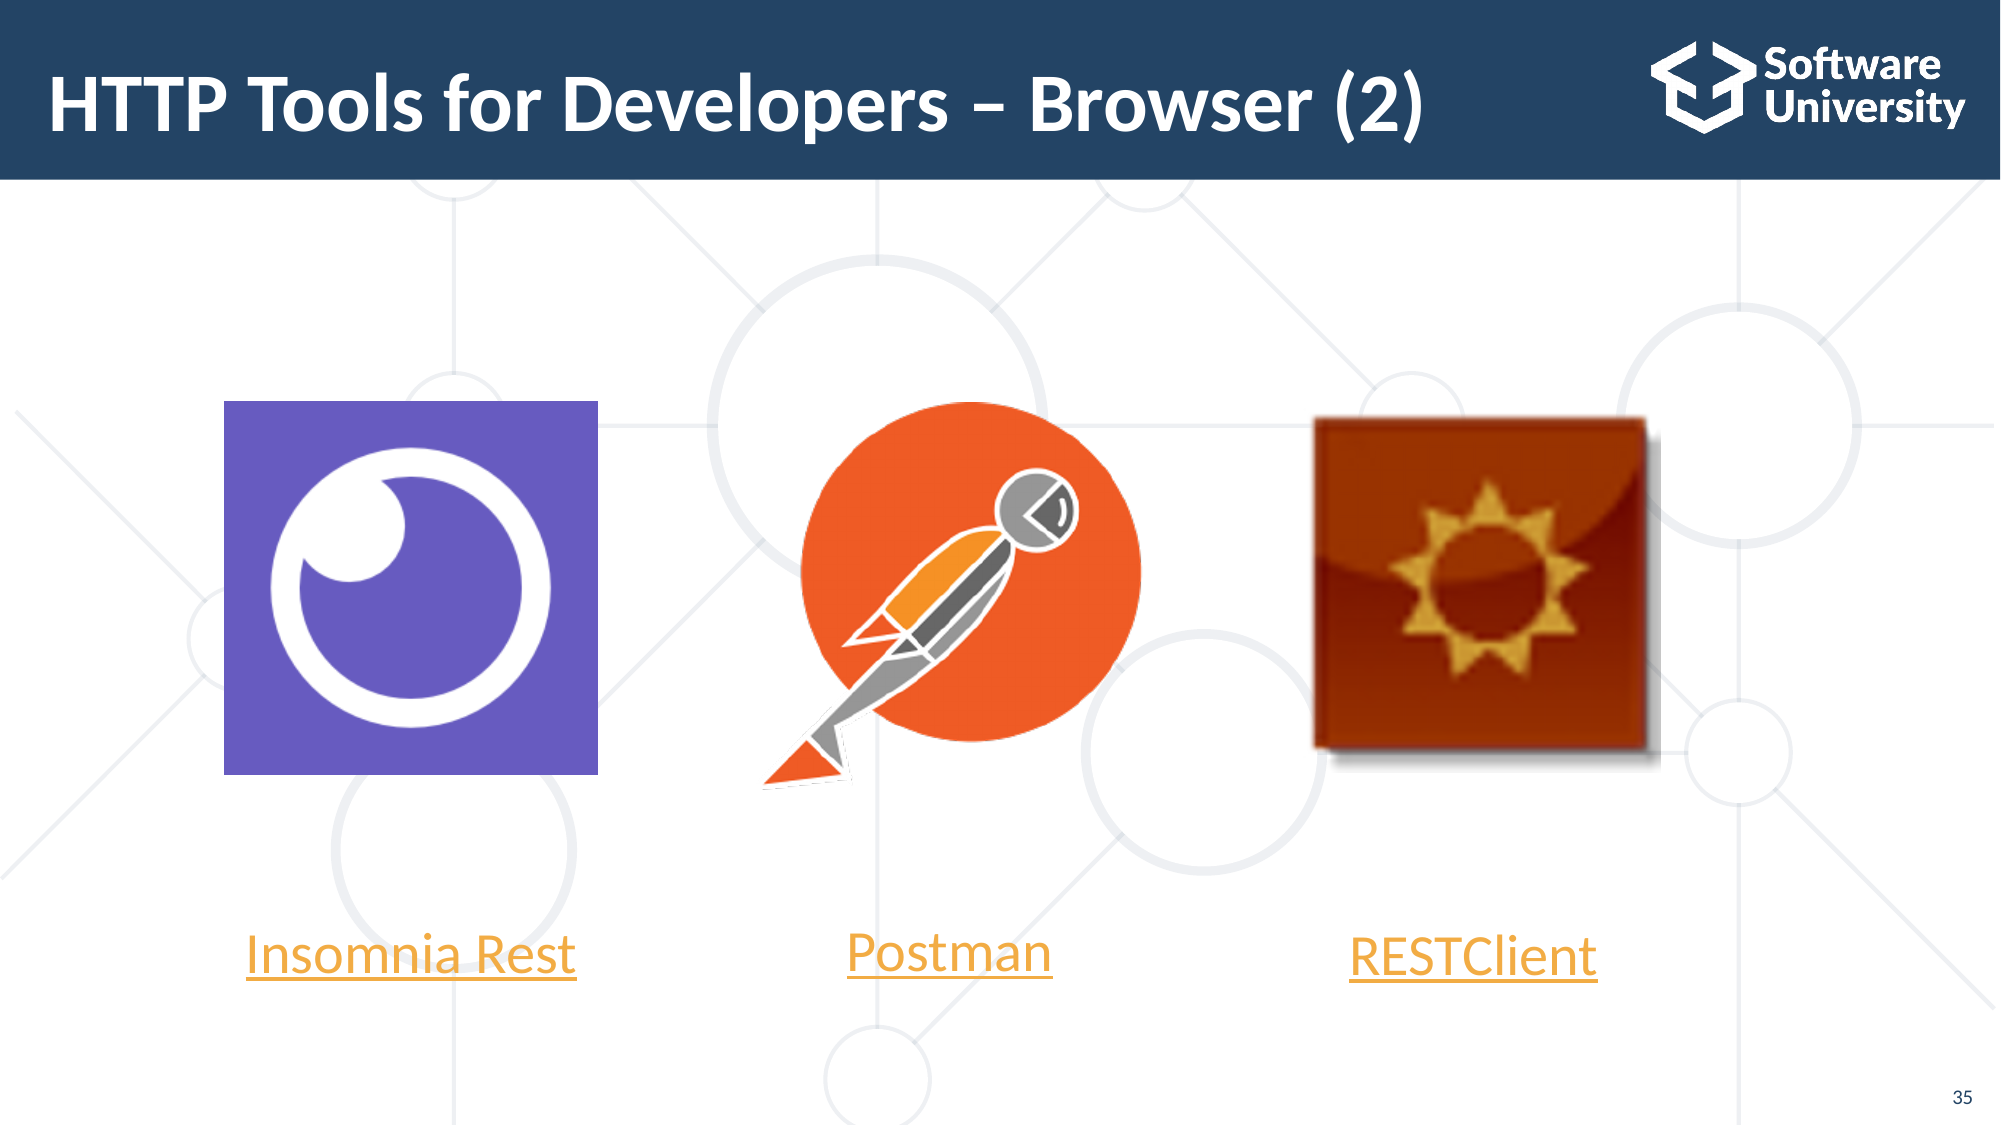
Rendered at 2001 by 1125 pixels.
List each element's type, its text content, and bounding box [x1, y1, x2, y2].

text_box Insomnia Rest [216, 907, 606, 993]
text_box RESTClient [1253, 909, 1695, 995]
picture [756, 401, 1145, 790]
picture [1651, 41, 1966, 134]
picture [224, 401, 598, 775]
title HTTP Tools for Developers – Browser (2) [31, 6, 1603, 189]
text_box Postman [802, 906, 1098, 991]
slide_number 35 [1927, 1067, 1989, 1117]
picture [1287, 399, 1661, 774]
